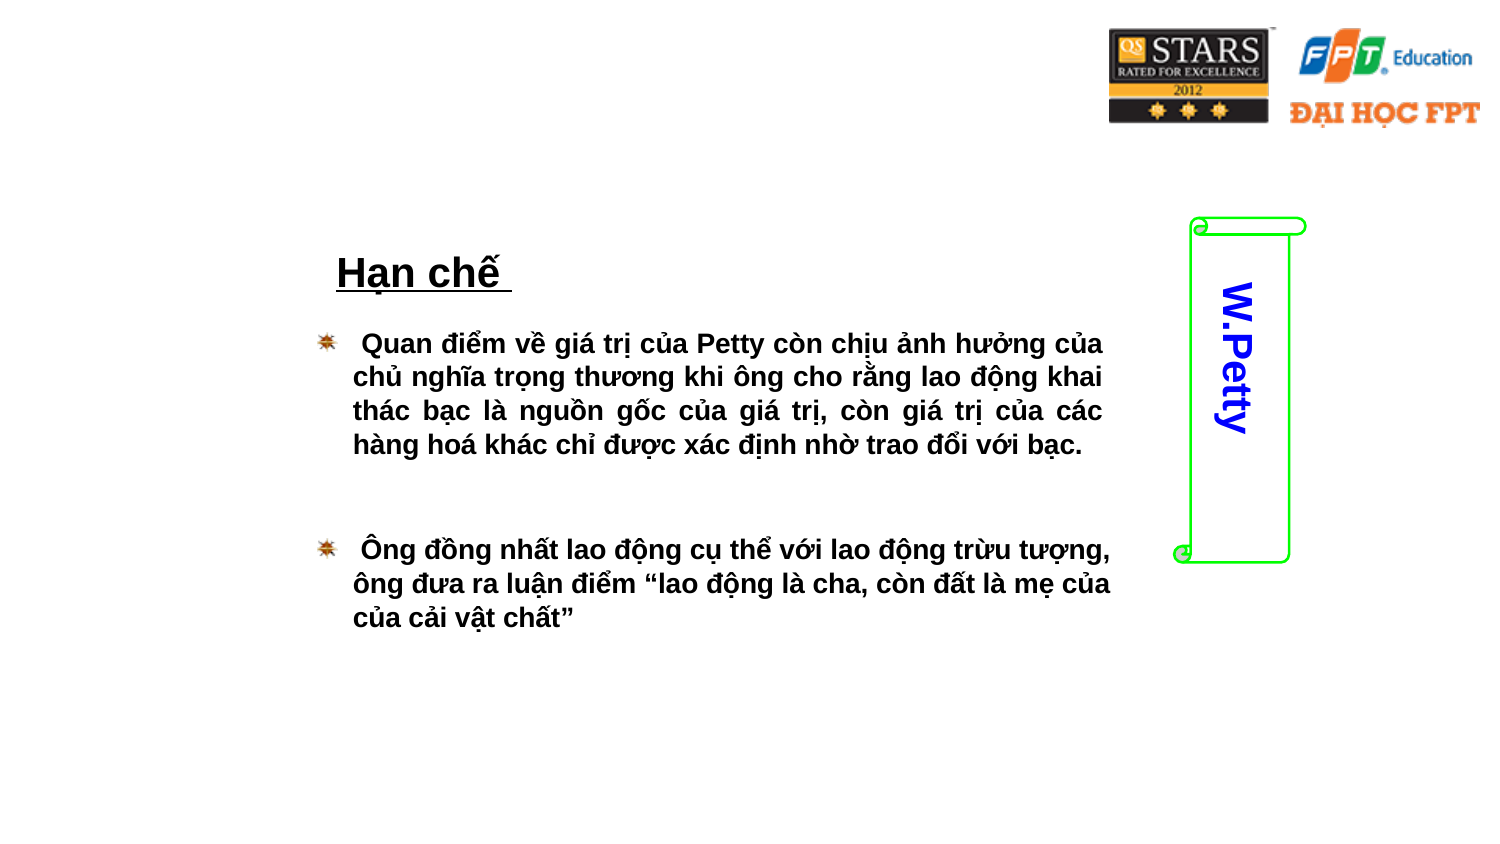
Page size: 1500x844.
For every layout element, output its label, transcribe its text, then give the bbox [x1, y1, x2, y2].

text_box Ông đồng nhất lao động cụ thể với lao động trừu tượng, ông đưa ra luận điểm “lao động là cha, còn đất là mẹ của của cải vật chất” [302, 524, 1166, 641]
text_box Quan điểm về giá trị của Petty còn chịu ảnh hưởng của chủ nghĩa trọng thương khi ông cho rằng lao động khai thác bạc là nguồn gốc của giá trị, còn giá trị của các hàng hoá khác chỉ được xác định nhờ trao đổi với bạc. [302, 317, 1119, 468]
text_box W.Petty [1207, 225, 1273, 505]
picture [317, 538, 338, 559]
picture [1109, 27, 1480, 128]
picture [317, 332, 338, 352]
text_box [1174, 217, 1306, 563]
text_box Hạn chế [321, 238, 531, 304]
